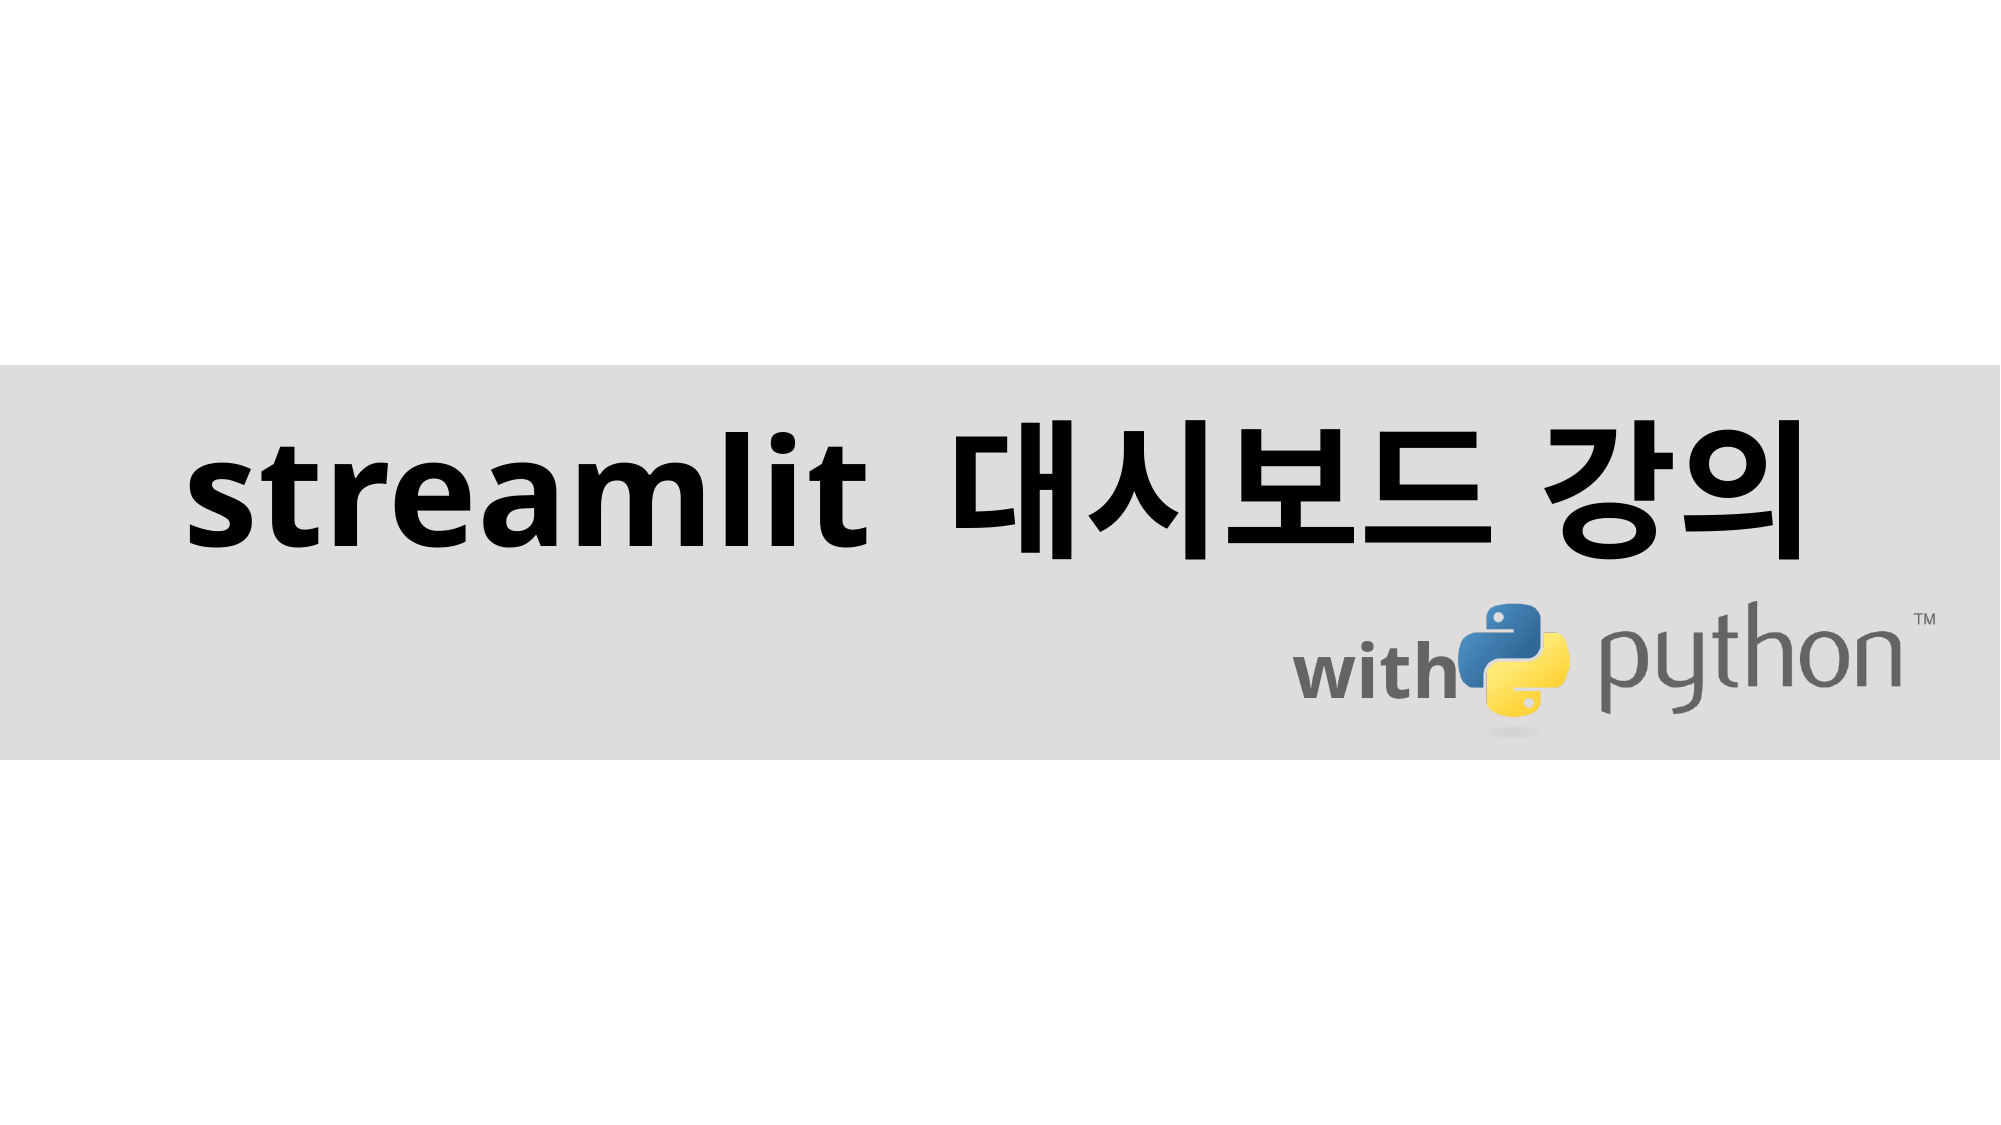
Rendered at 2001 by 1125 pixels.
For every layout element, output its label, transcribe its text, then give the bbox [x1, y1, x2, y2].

text_box streamlit 대시보드 강의 [169, 388, 1831, 584]
text_box [0, 364, 2000, 761]
text_box with [1277, 616, 1452, 721]
picture [1452, 597, 1940, 742]
